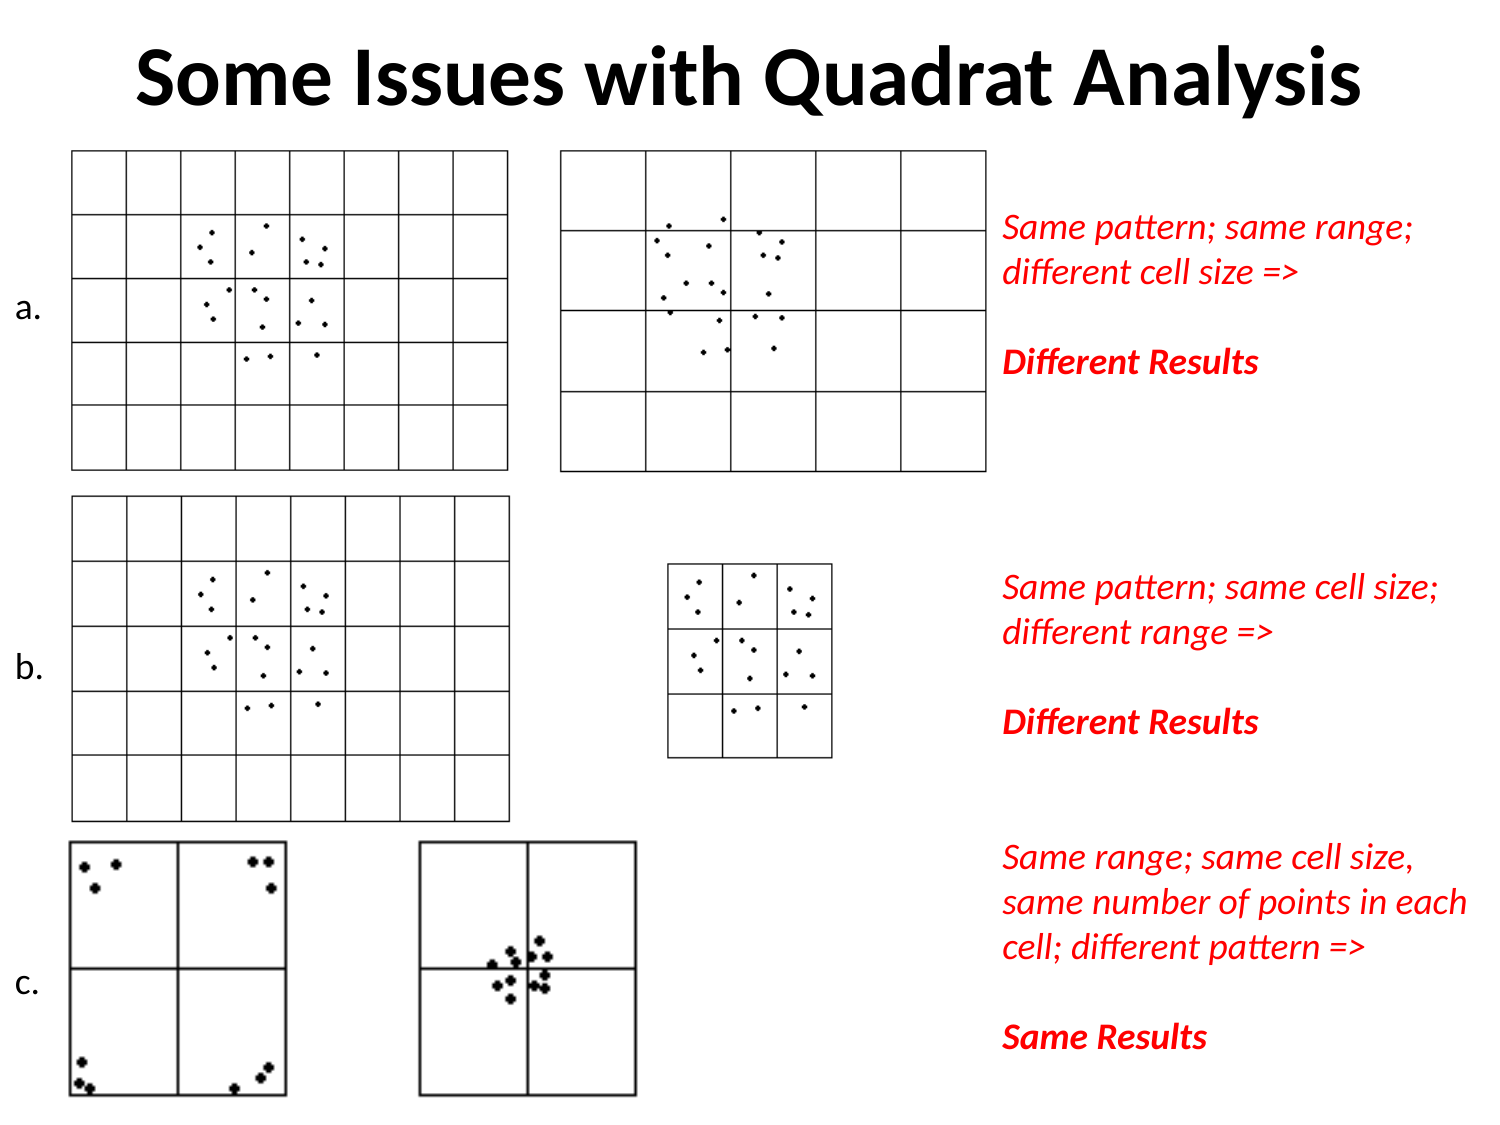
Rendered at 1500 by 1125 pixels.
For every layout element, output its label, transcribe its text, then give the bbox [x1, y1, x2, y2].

title Some Issues with Quadrat Analysis [75, 0, 1425, 143]
text_box Same pattern; same range; different cell size => Different Results Same pattern; same cell size; different range => Different Results Same range; same cell size, same number of points in each cell; different pattern => Same Results [987, 149, 1488, 1065]
picture [70, 149, 988, 476]
picture [67, 839, 644, 1101]
picture [69, 493, 838, 826]
text_box a. b. c. [0, 274, 68, 1010]
